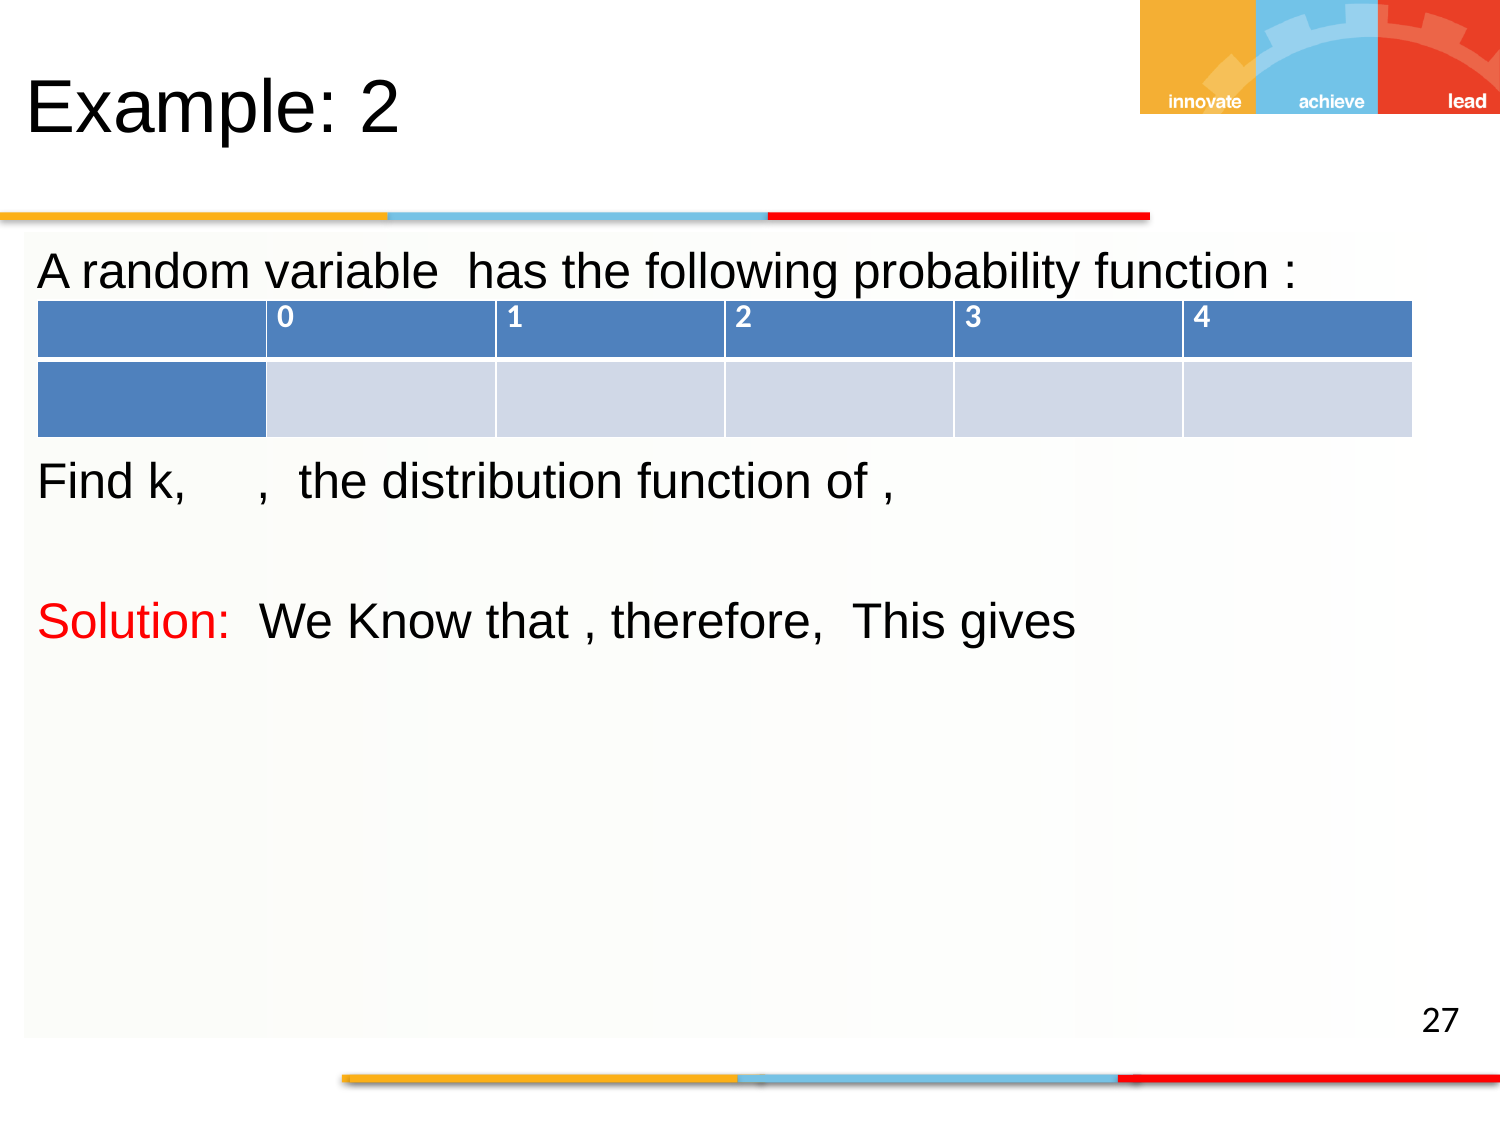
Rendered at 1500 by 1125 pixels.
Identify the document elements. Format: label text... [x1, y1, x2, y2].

text_box 27 [1378, 987, 1475, 1048]
title Example: 2 [10, 4, 1125, 200]
picture [1140, 0, 1500, 114]
